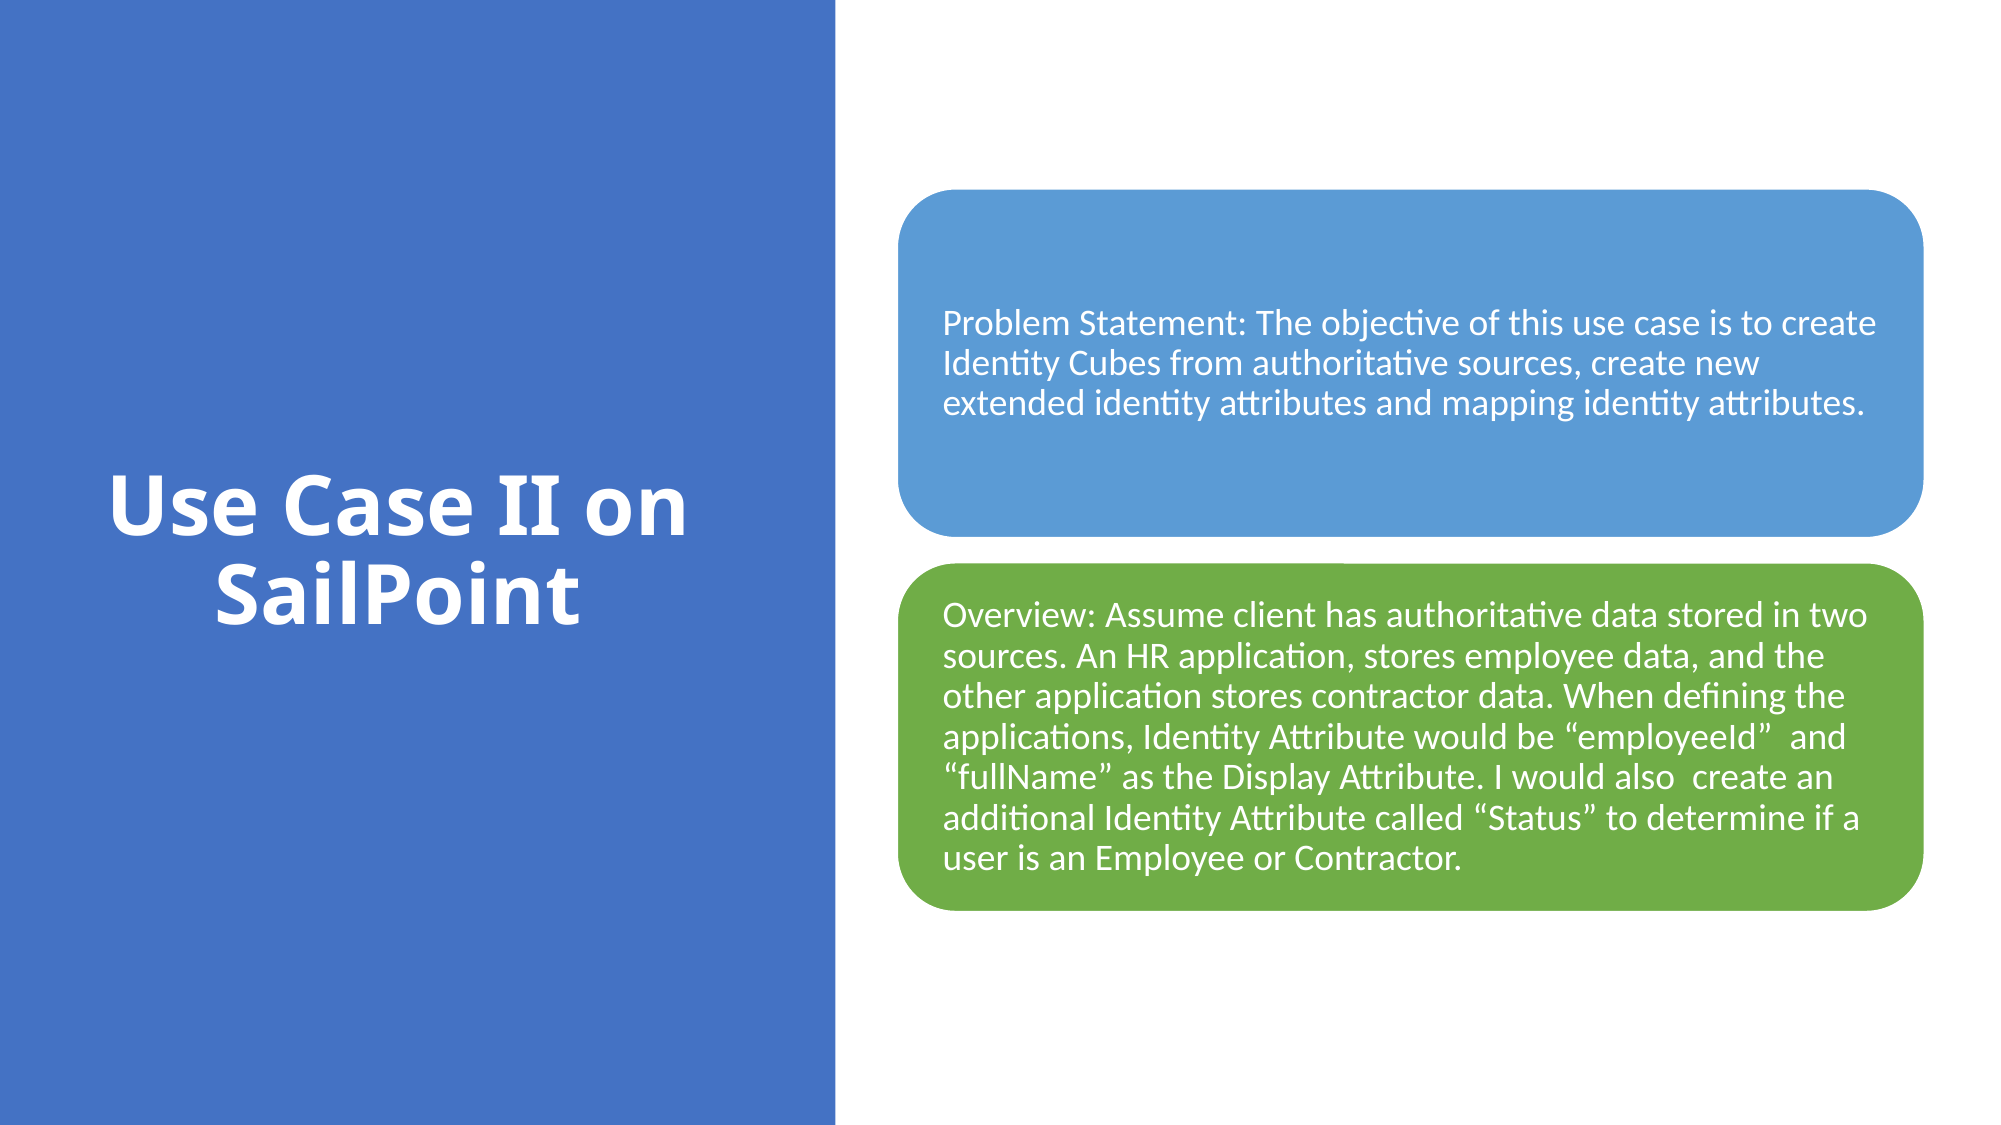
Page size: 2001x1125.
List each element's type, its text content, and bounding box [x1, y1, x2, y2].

title Use Case II on SailPoint [86, 101, 711, 1005]
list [897, 101, 1925, 1005]
text_box [0, 0, 836, 1125]
